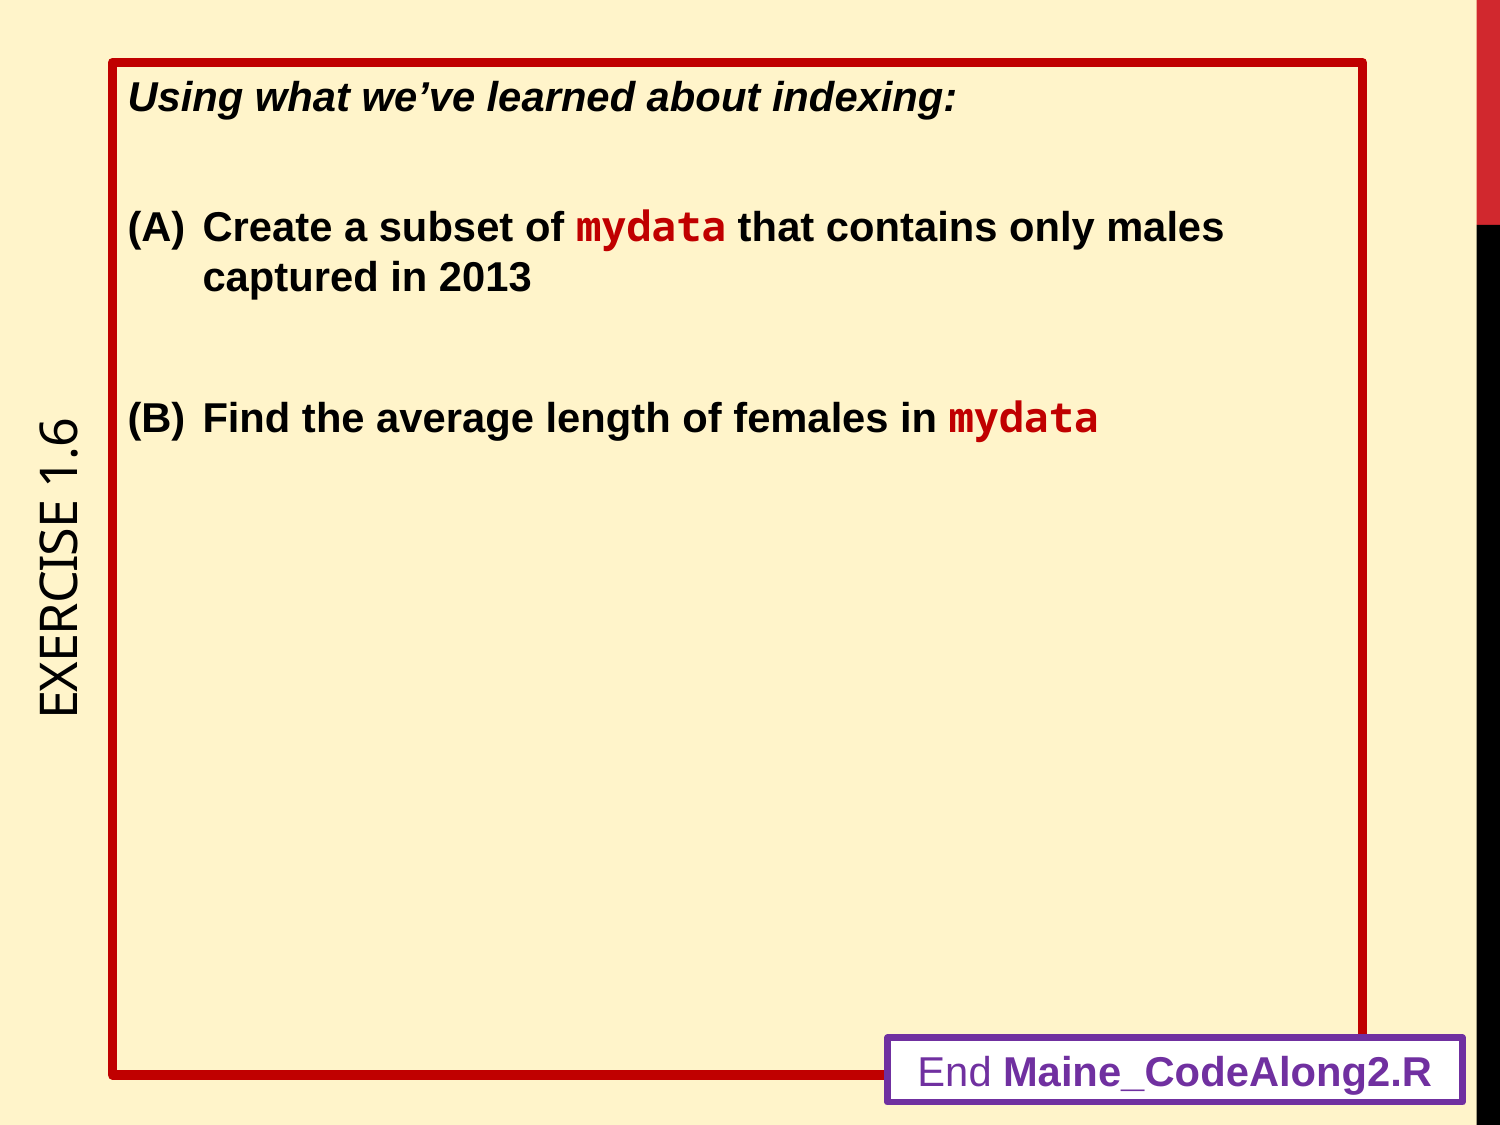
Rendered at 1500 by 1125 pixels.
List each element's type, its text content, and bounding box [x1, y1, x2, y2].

list Using what we’ve learned about indexing: Create a subset of mydata that contains only males captured in 2013 Find the average length of females in mydata [113, 62, 1363, 1075]
text_box End Maine_CodeAlong2.R [887, 1037, 1463, 1103]
title Exercise 1.6 [0, 62, 113, 1075]
